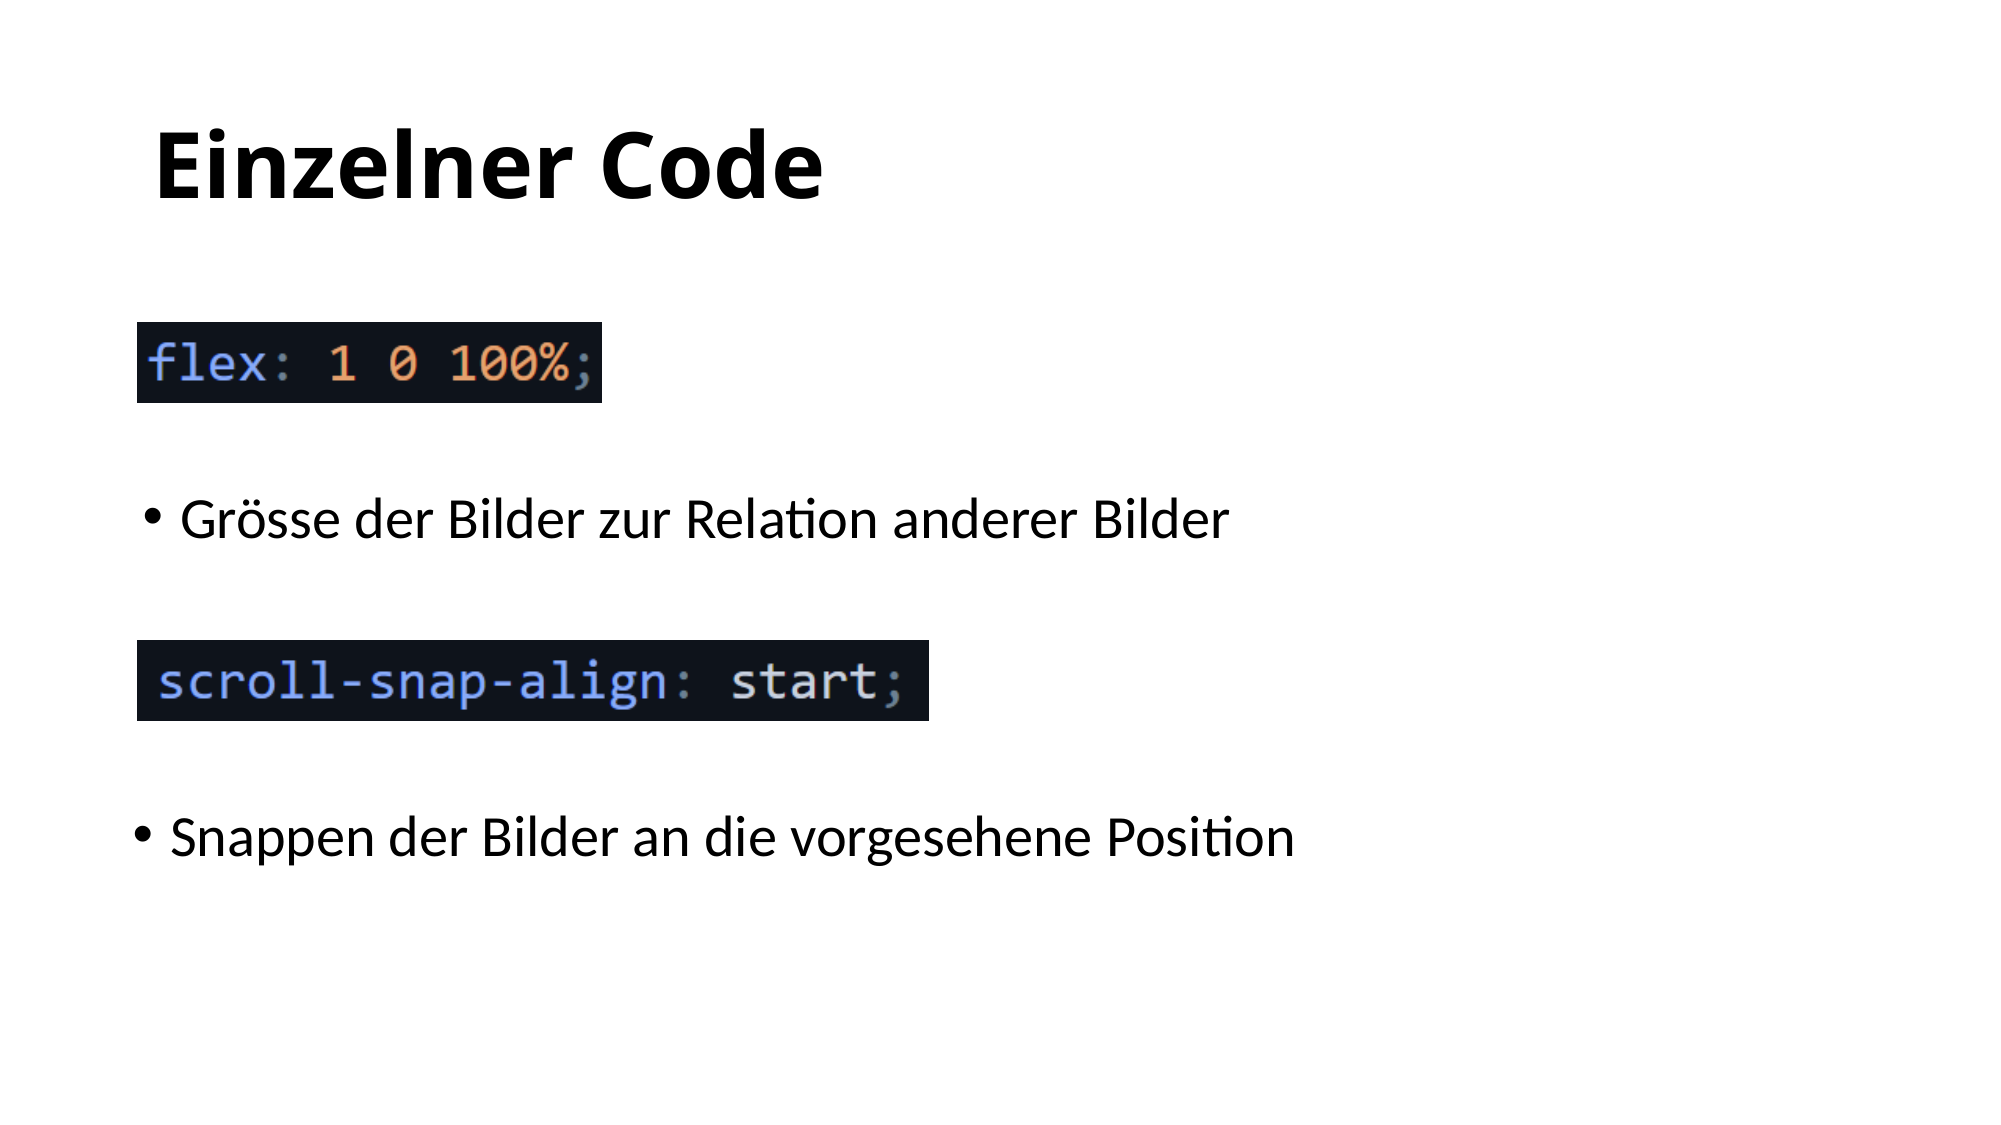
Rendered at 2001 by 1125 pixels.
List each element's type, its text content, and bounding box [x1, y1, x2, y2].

picture [137, 640, 929, 721]
text_box Snappen der Bilder an die vorgesehene Position [117, 798, 1551, 881]
title Einzelner Code [137, 59, 1863, 278]
picture [137, 322, 602, 403]
text_box Grösse der Bilder zur Relation anderer Bilder [127, 480, 1451, 563]
